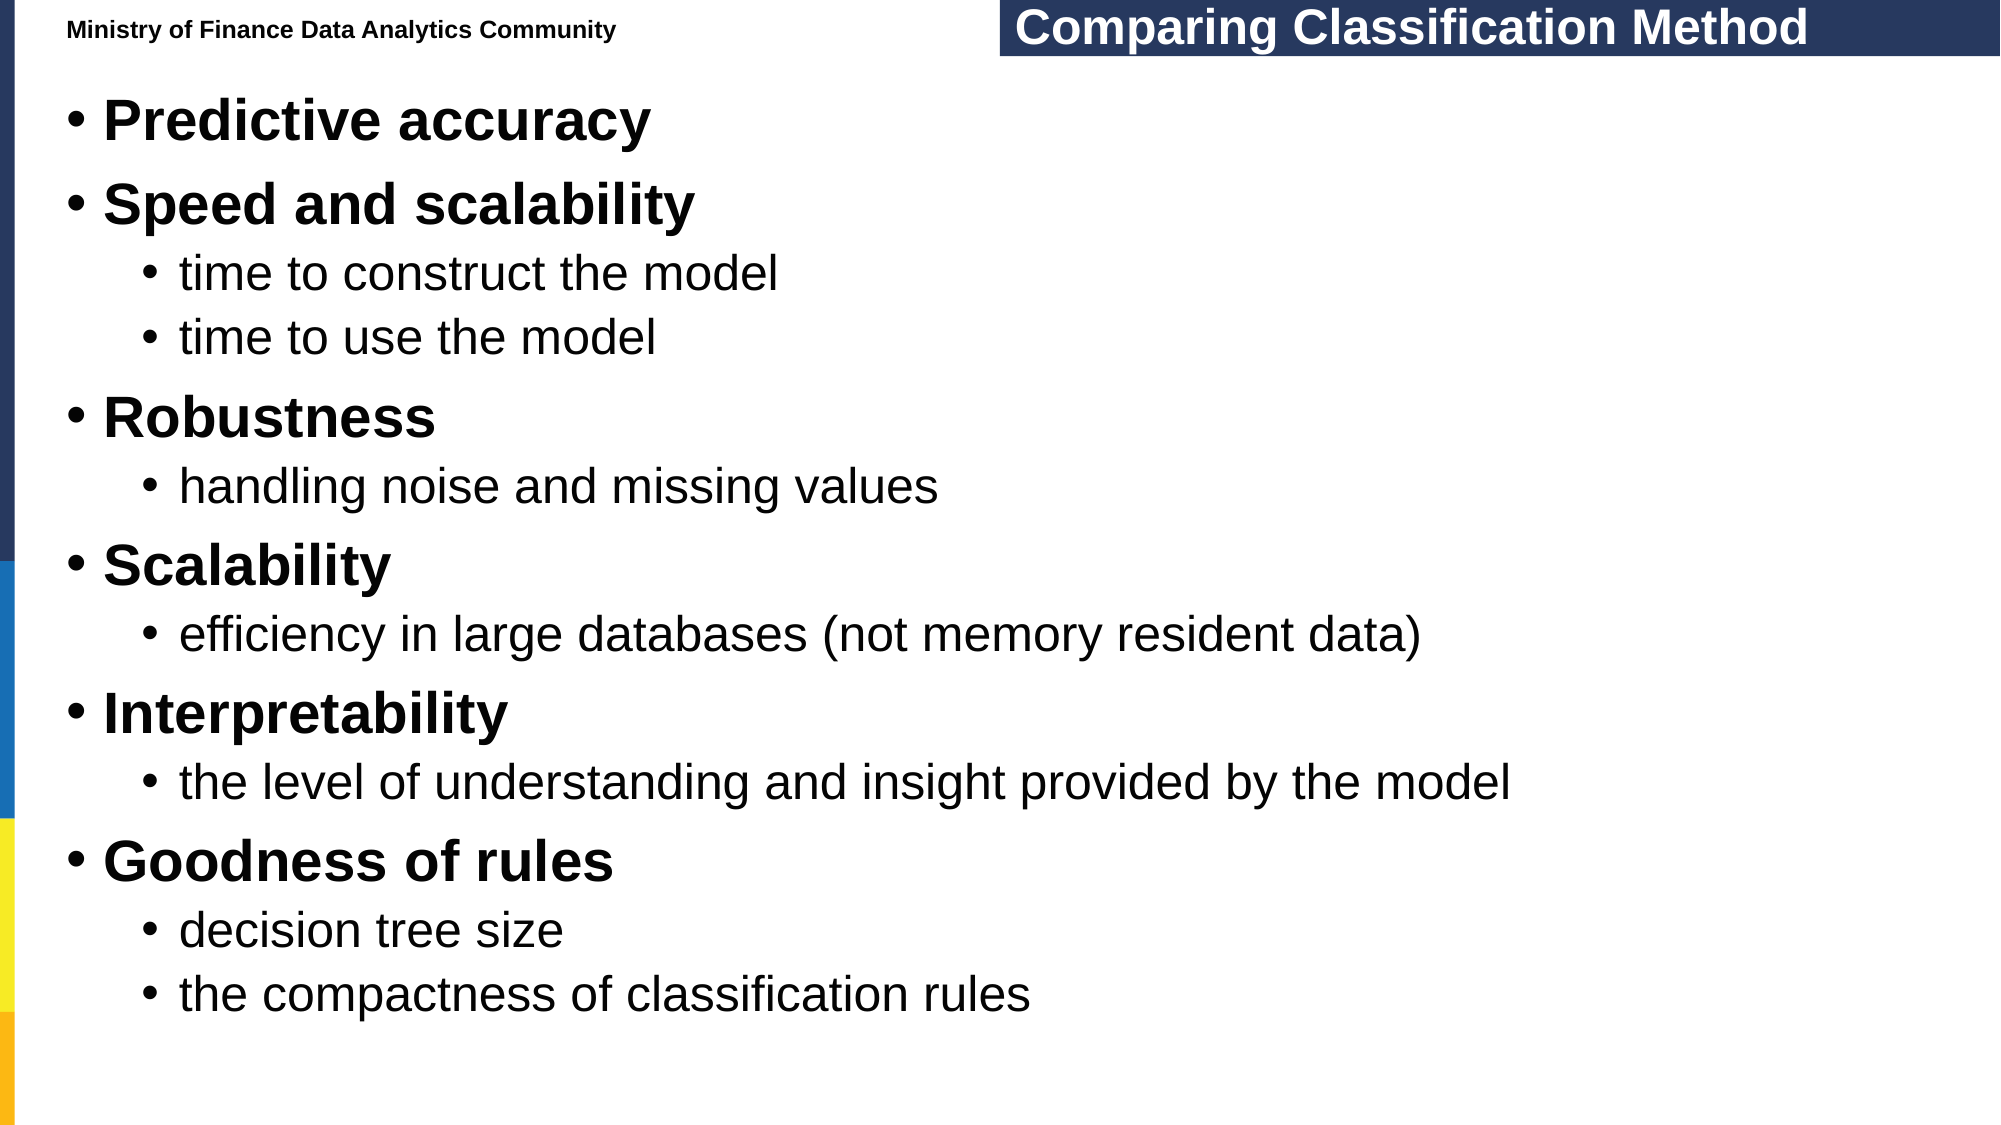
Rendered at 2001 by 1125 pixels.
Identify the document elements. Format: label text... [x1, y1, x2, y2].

title Comparing Classification Method [999, 0, 2000, 57]
list Predictive accuracy Speed and scalability time to construct the model time to use the model Robustness handling noise and missing values Scalability efficiency in large databases (not memory resident data) Interpretability the level of understanding and insight provided by the model Goodness of rules decision tree size the compactness of classification rules [51, 83, 1949, 1046]
footer Ministry of Finance Data Analytics Community [51, 10, 731, 46]
